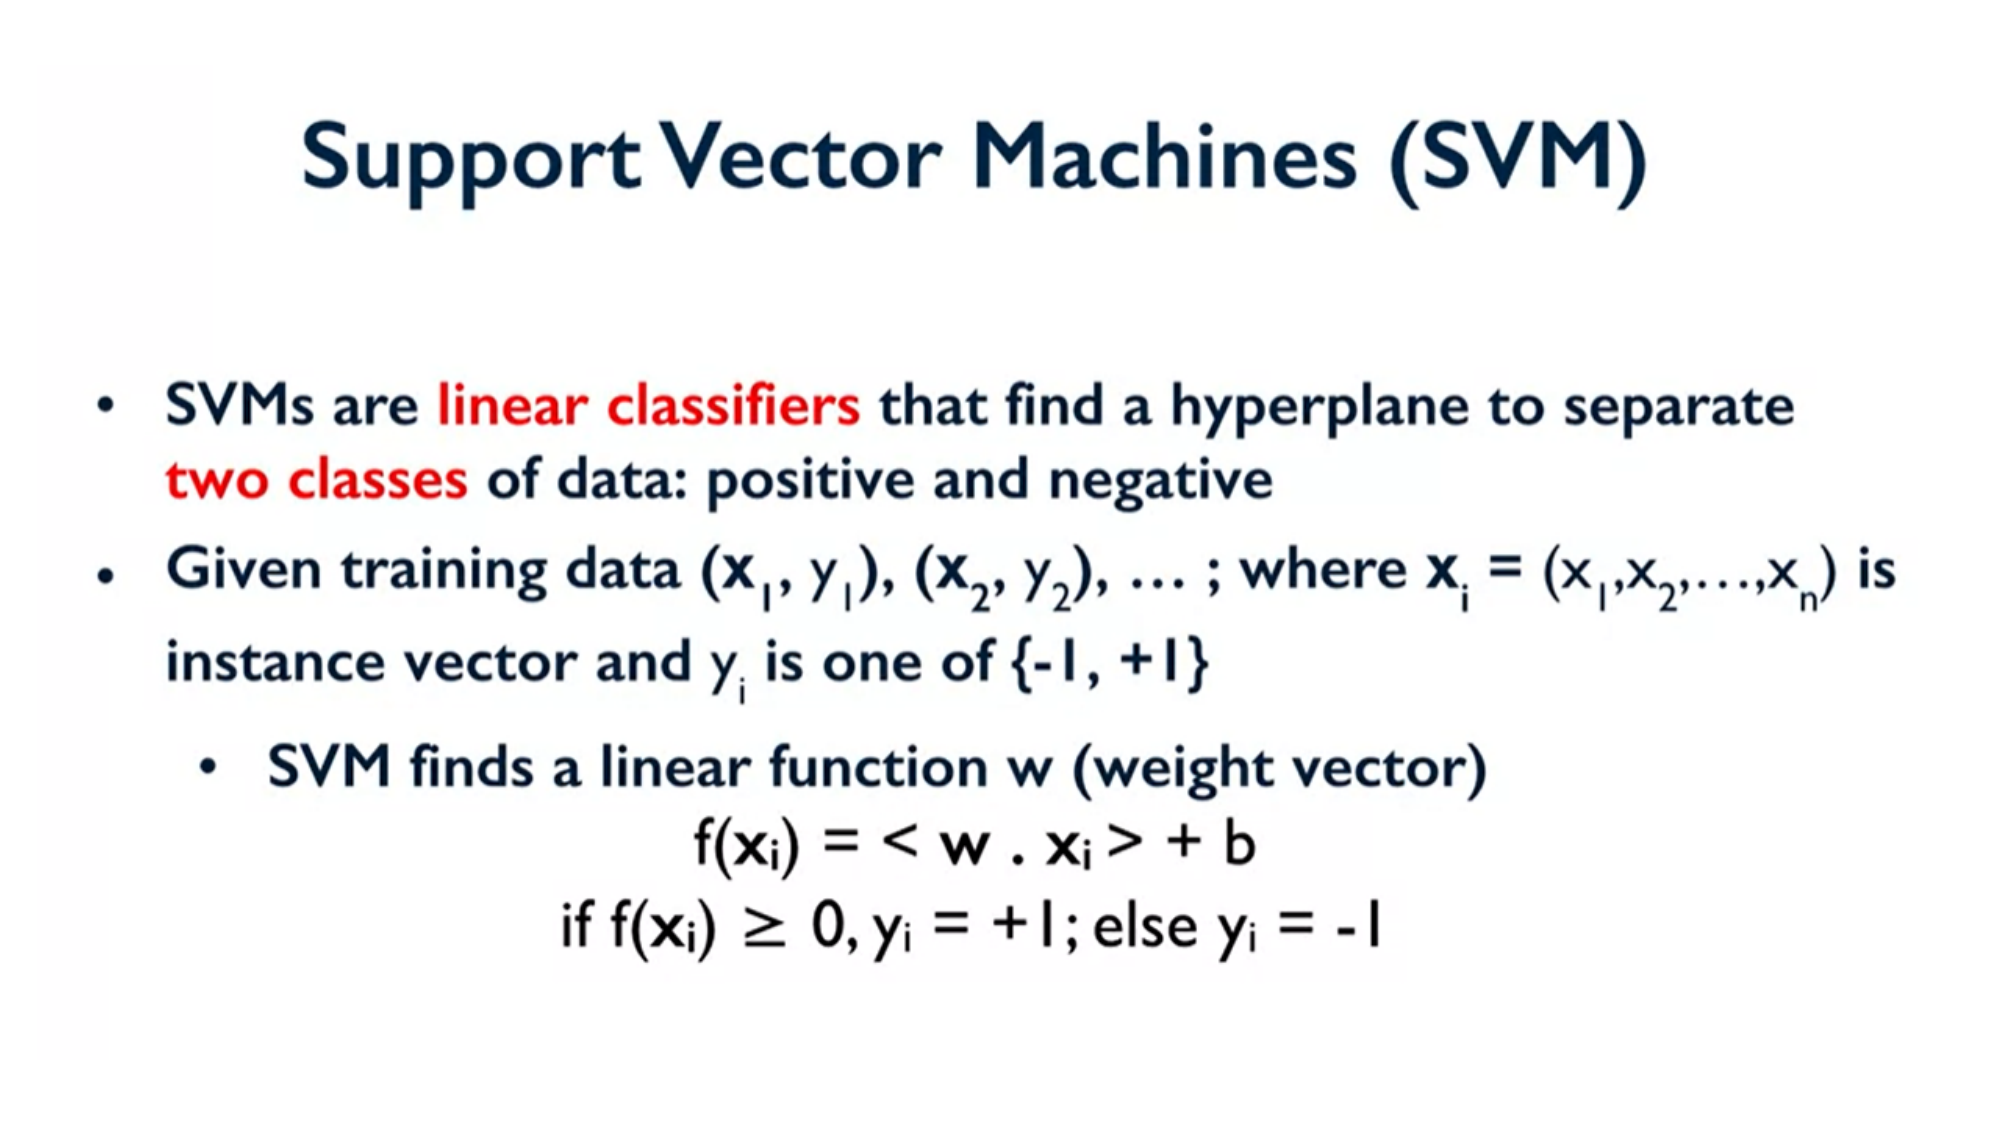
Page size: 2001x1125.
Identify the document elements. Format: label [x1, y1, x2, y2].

picture [37, 65, 1963, 1060]
